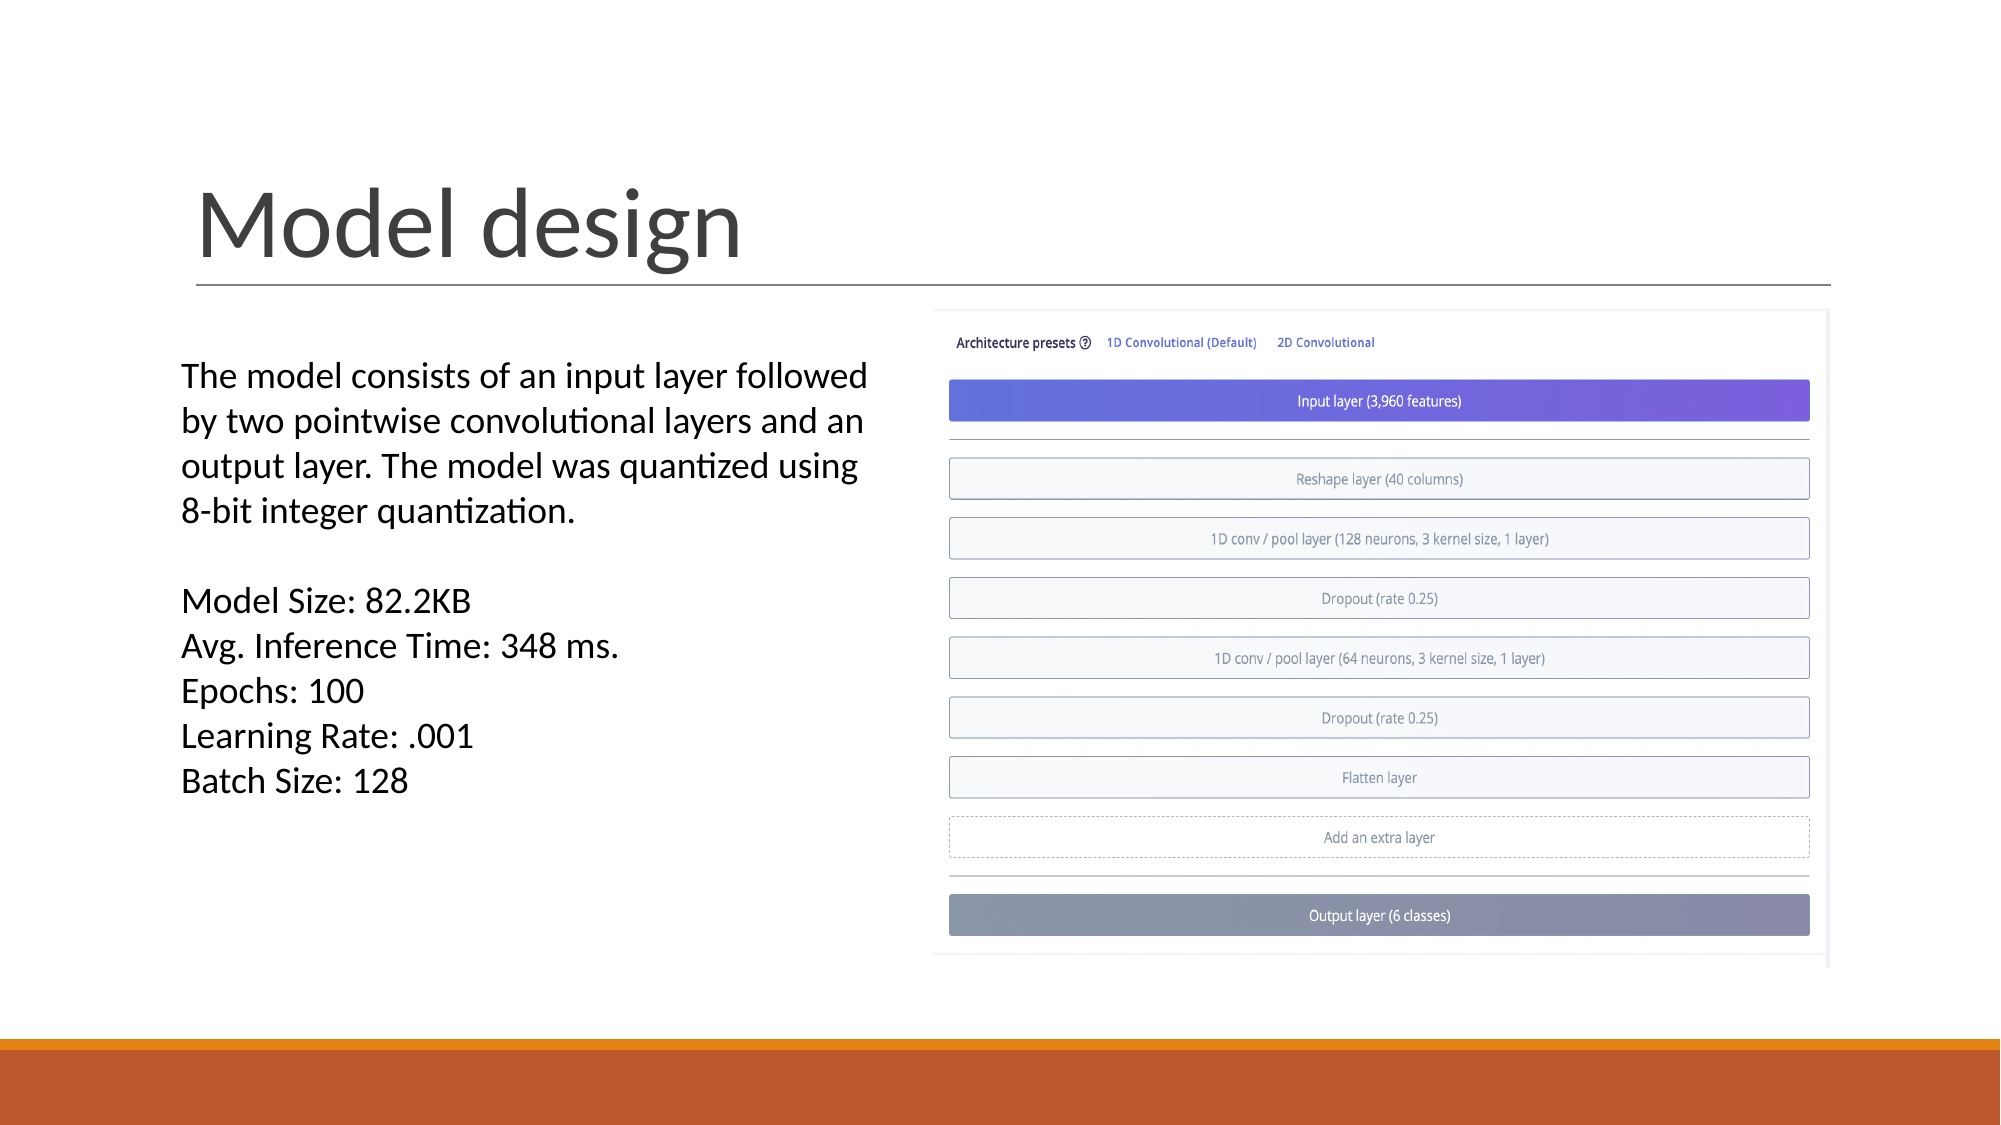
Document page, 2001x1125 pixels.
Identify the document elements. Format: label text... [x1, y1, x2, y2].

title Model design [180, 47, 1830, 285]
picture [932, 309, 1831, 969]
text_box The model consists of an input layer followed by two pointwise convolutional layers and an output layer. The model was quantized using 8-bit integer quantization. Model Size: 82.2KB Avg. Inference Time: 348 ms. Epochs: 100 Learning Rate: .001 Batch Size: 128 [166, 343, 908, 809]
